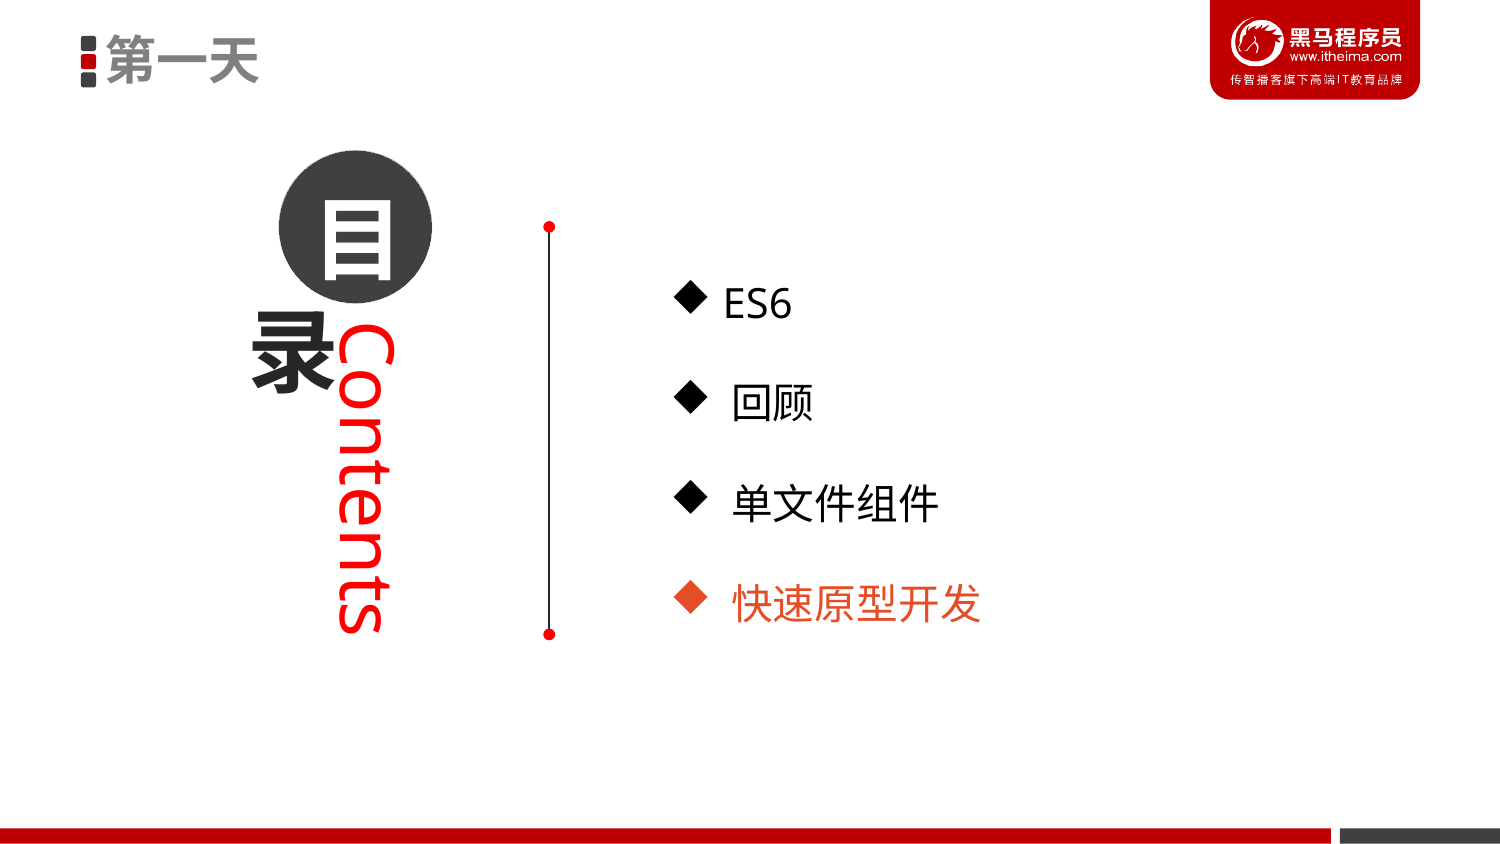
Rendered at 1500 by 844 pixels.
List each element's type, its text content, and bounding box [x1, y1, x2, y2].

text_box 第一天 [89, 20, 276, 98]
text_box [541, 219, 558, 234]
text_box [541, 628, 558, 643]
picture [1212, 8, 1421, 94]
text_box 录 [218, 288, 339, 410]
text_box ES6 回顾 单文件组件 快速原型开发 [655, 219, 1365, 635]
text_box 目 [278, 150, 433, 304]
text_box Contents [321, 314, 427, 749]
